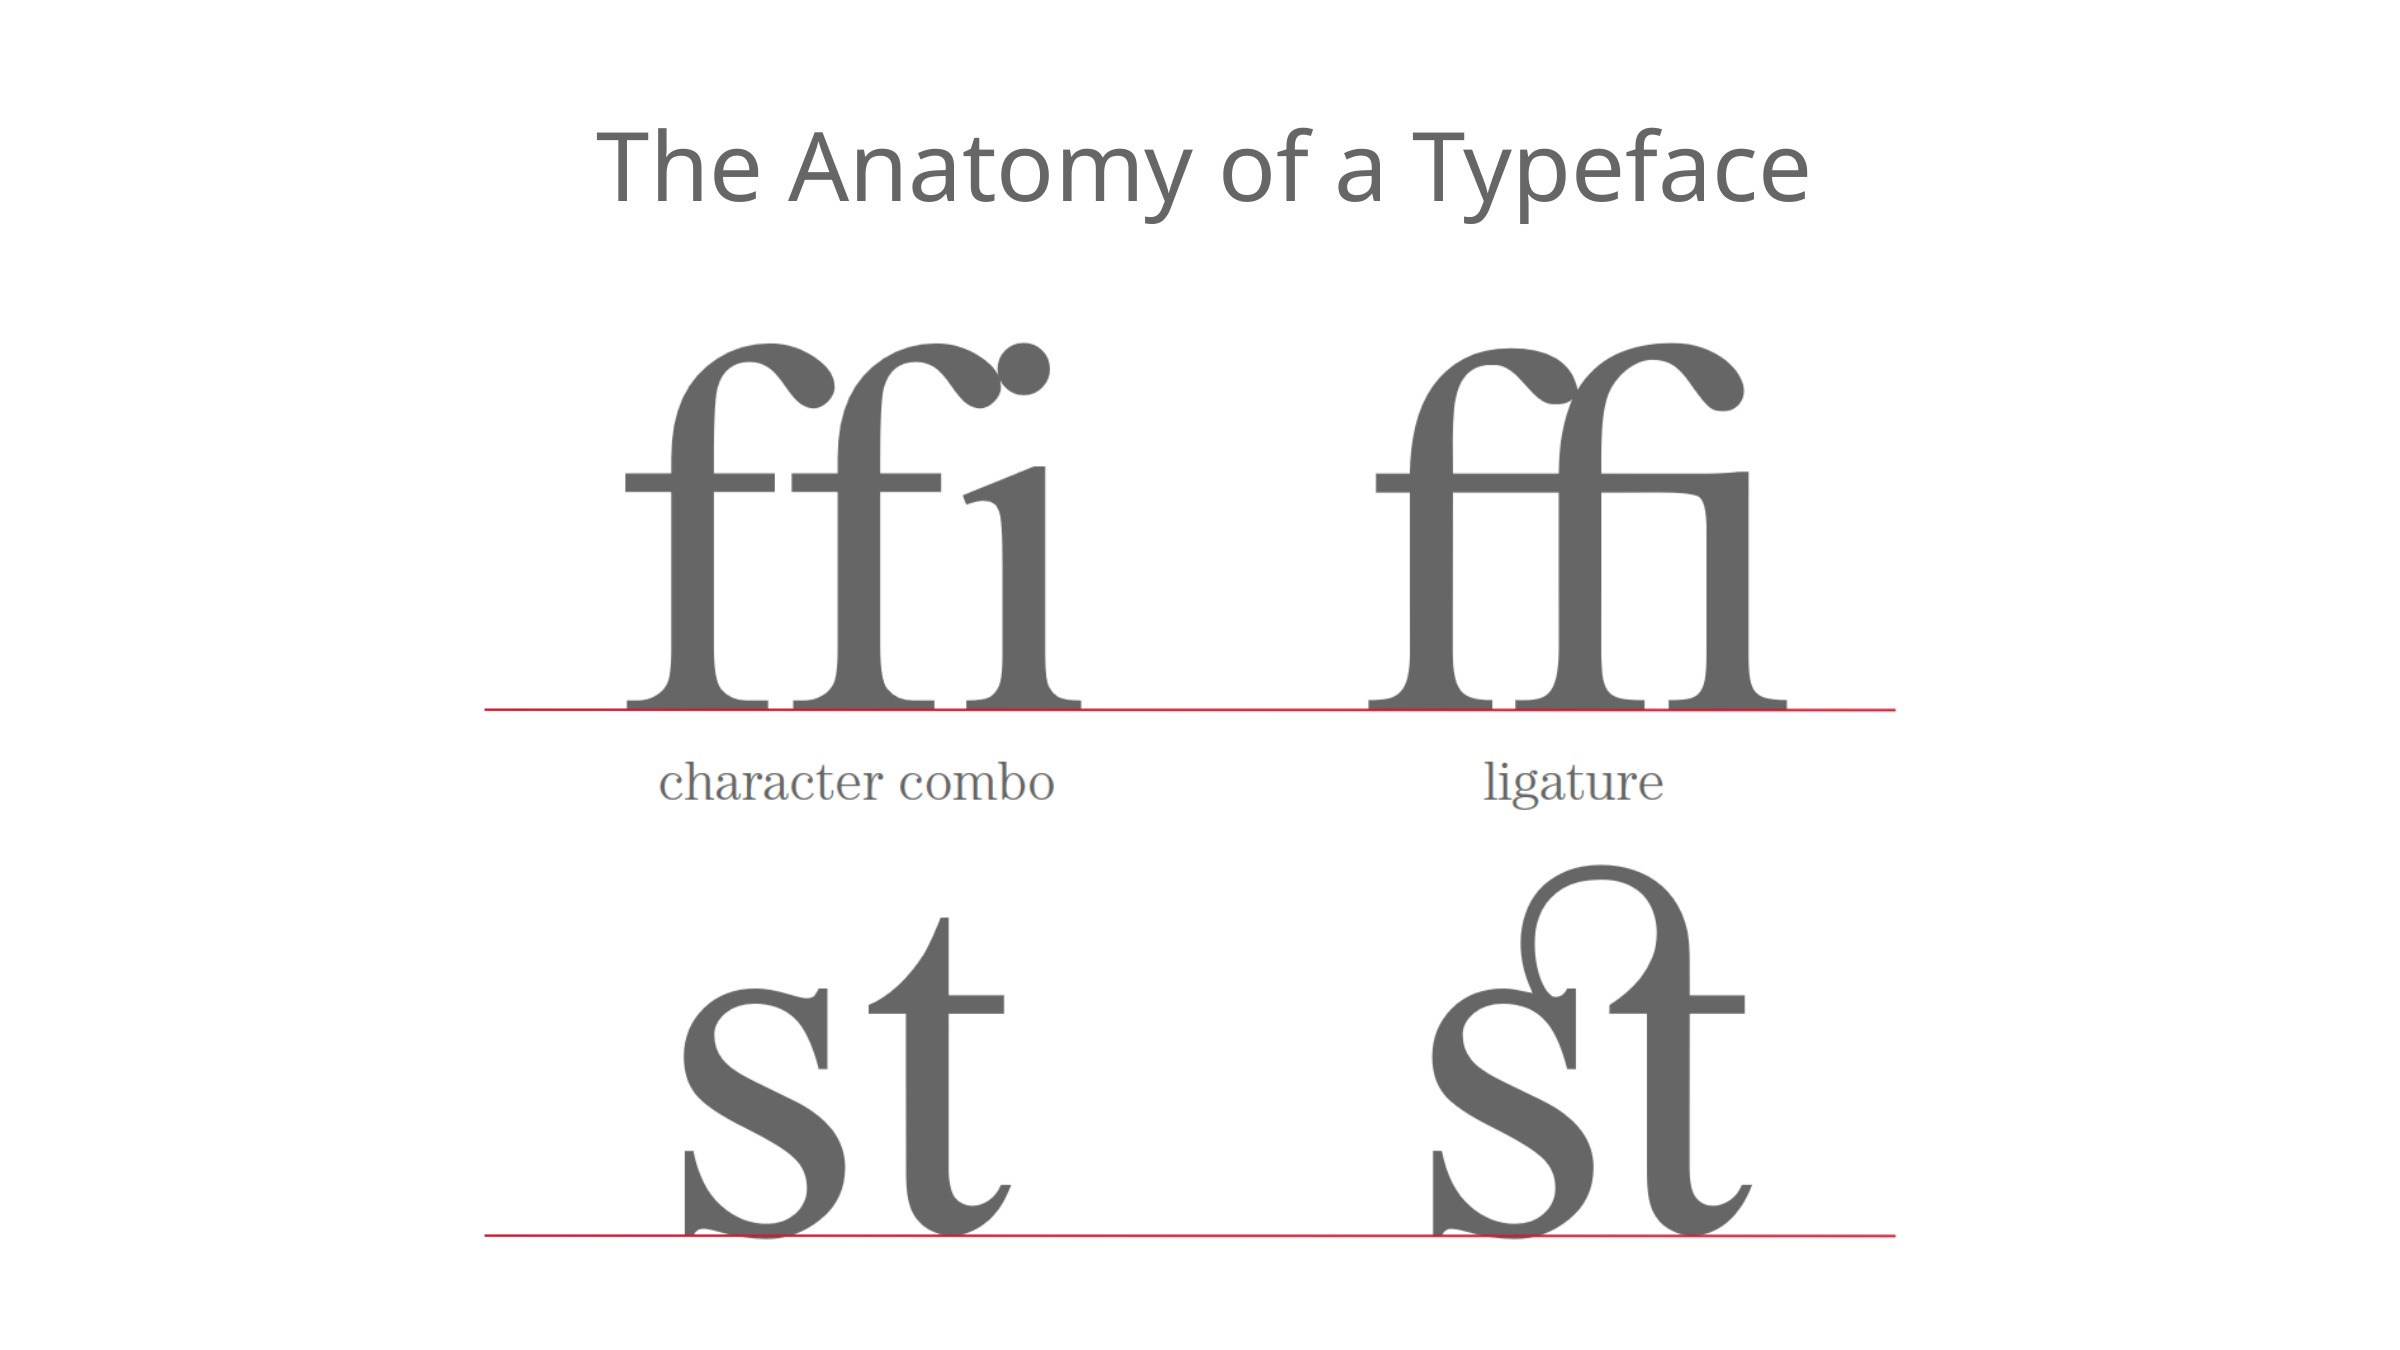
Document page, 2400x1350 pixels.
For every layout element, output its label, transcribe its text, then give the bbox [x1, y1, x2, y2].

text_box The Anatomy of a Typeface [116, 98, 2294, 223]
picture [434, 278, 1983, 1289]
